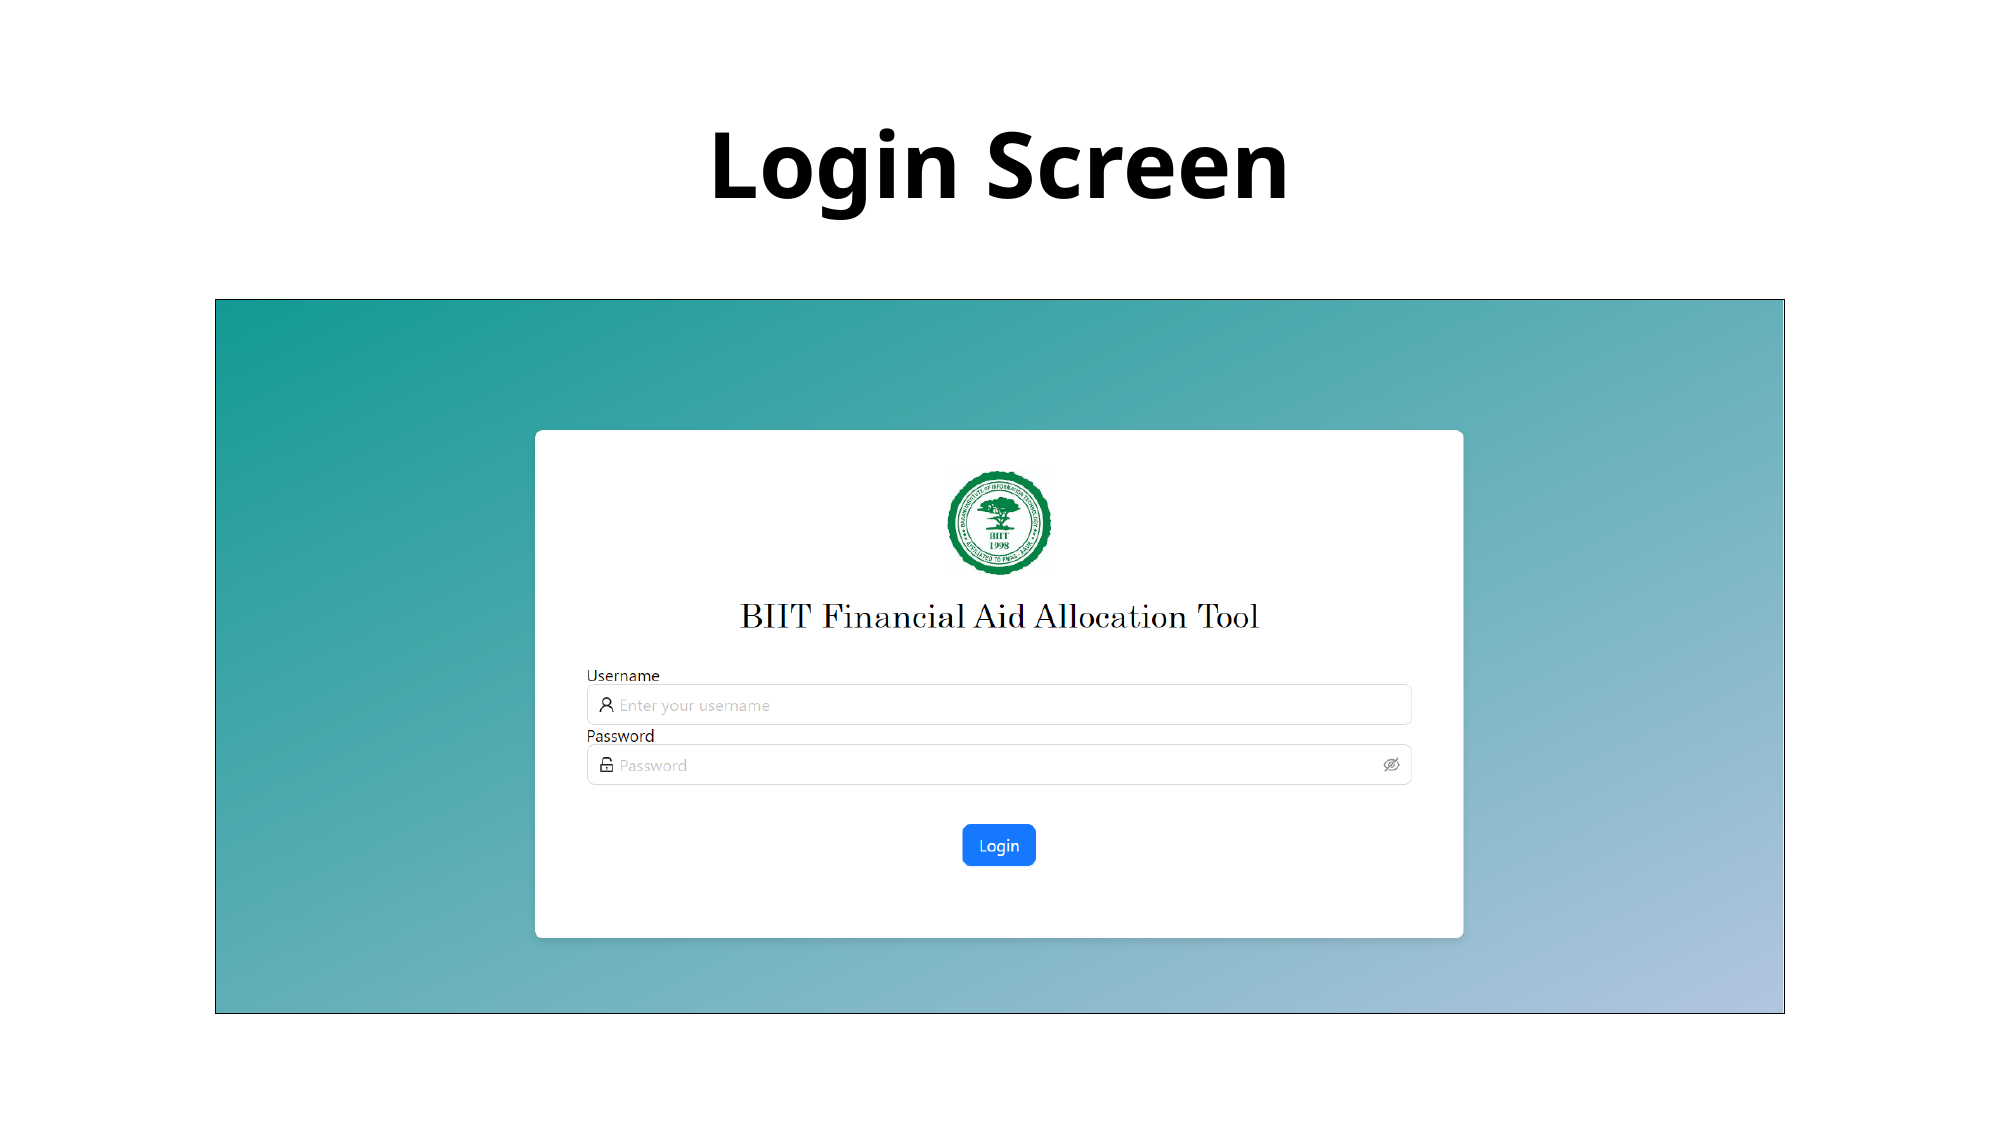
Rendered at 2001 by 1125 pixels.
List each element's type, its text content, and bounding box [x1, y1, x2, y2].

title Login Screen [137, 59, 1863, 278]
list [215, 299, 1785, 1014]
